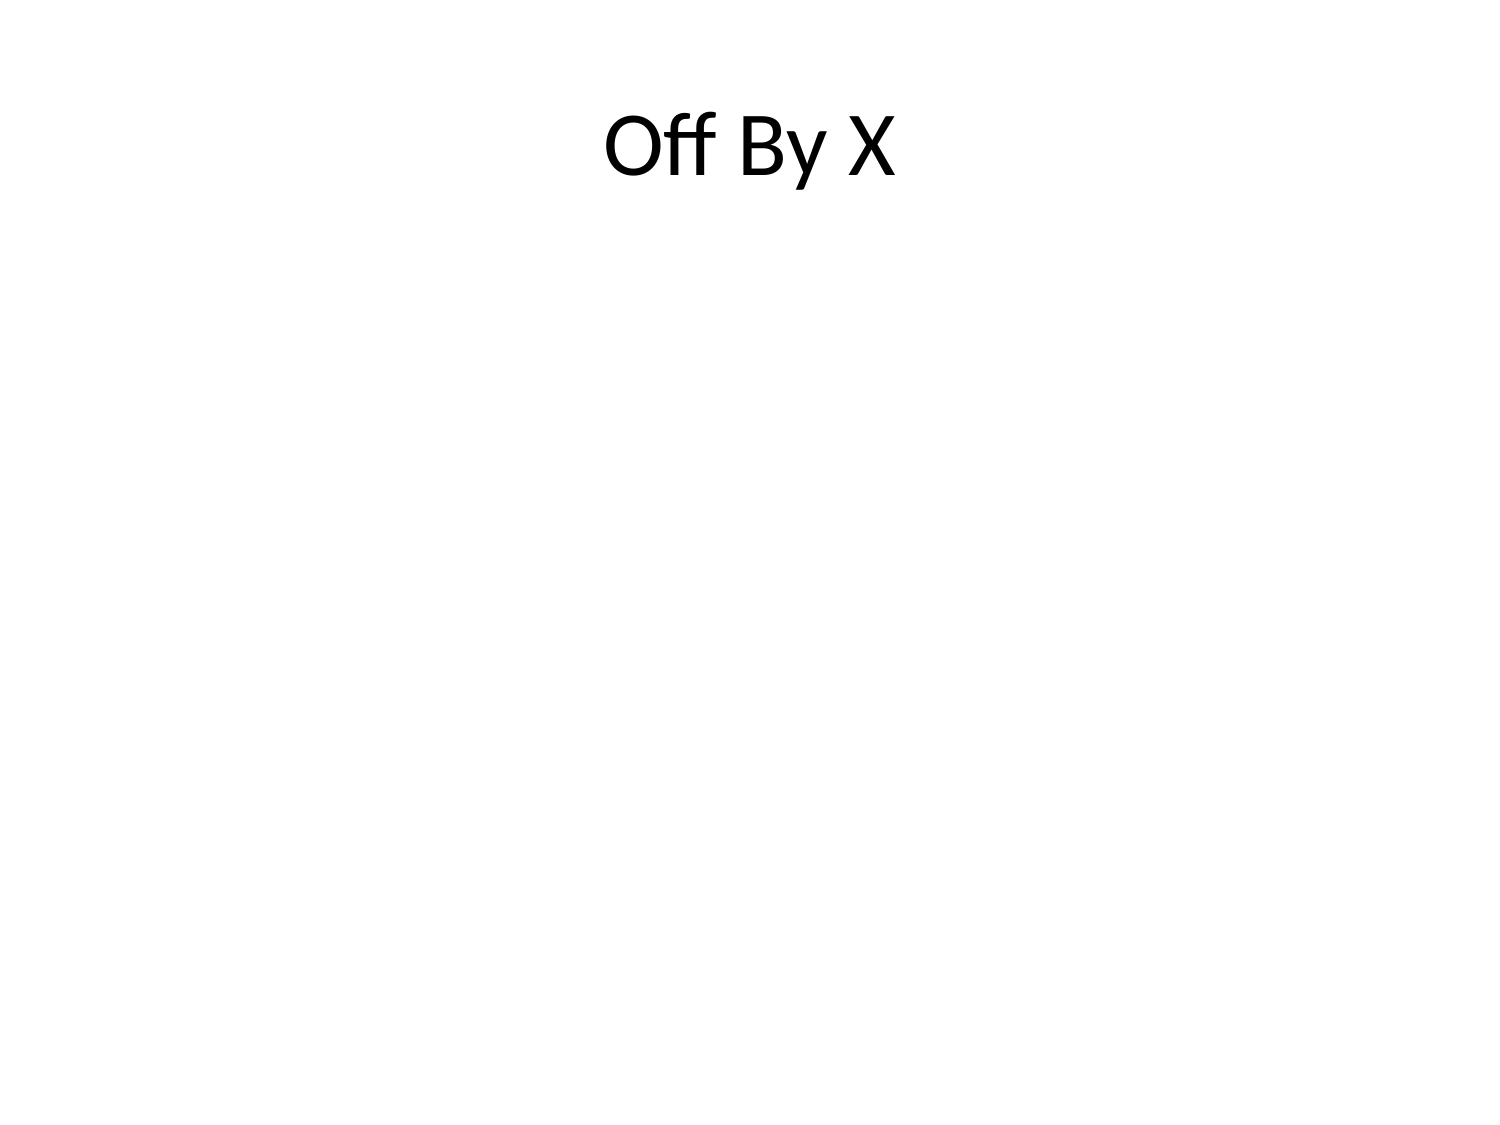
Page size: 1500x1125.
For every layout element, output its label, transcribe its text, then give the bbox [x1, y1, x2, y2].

title Off By X [75, 45, 1425, 233]
